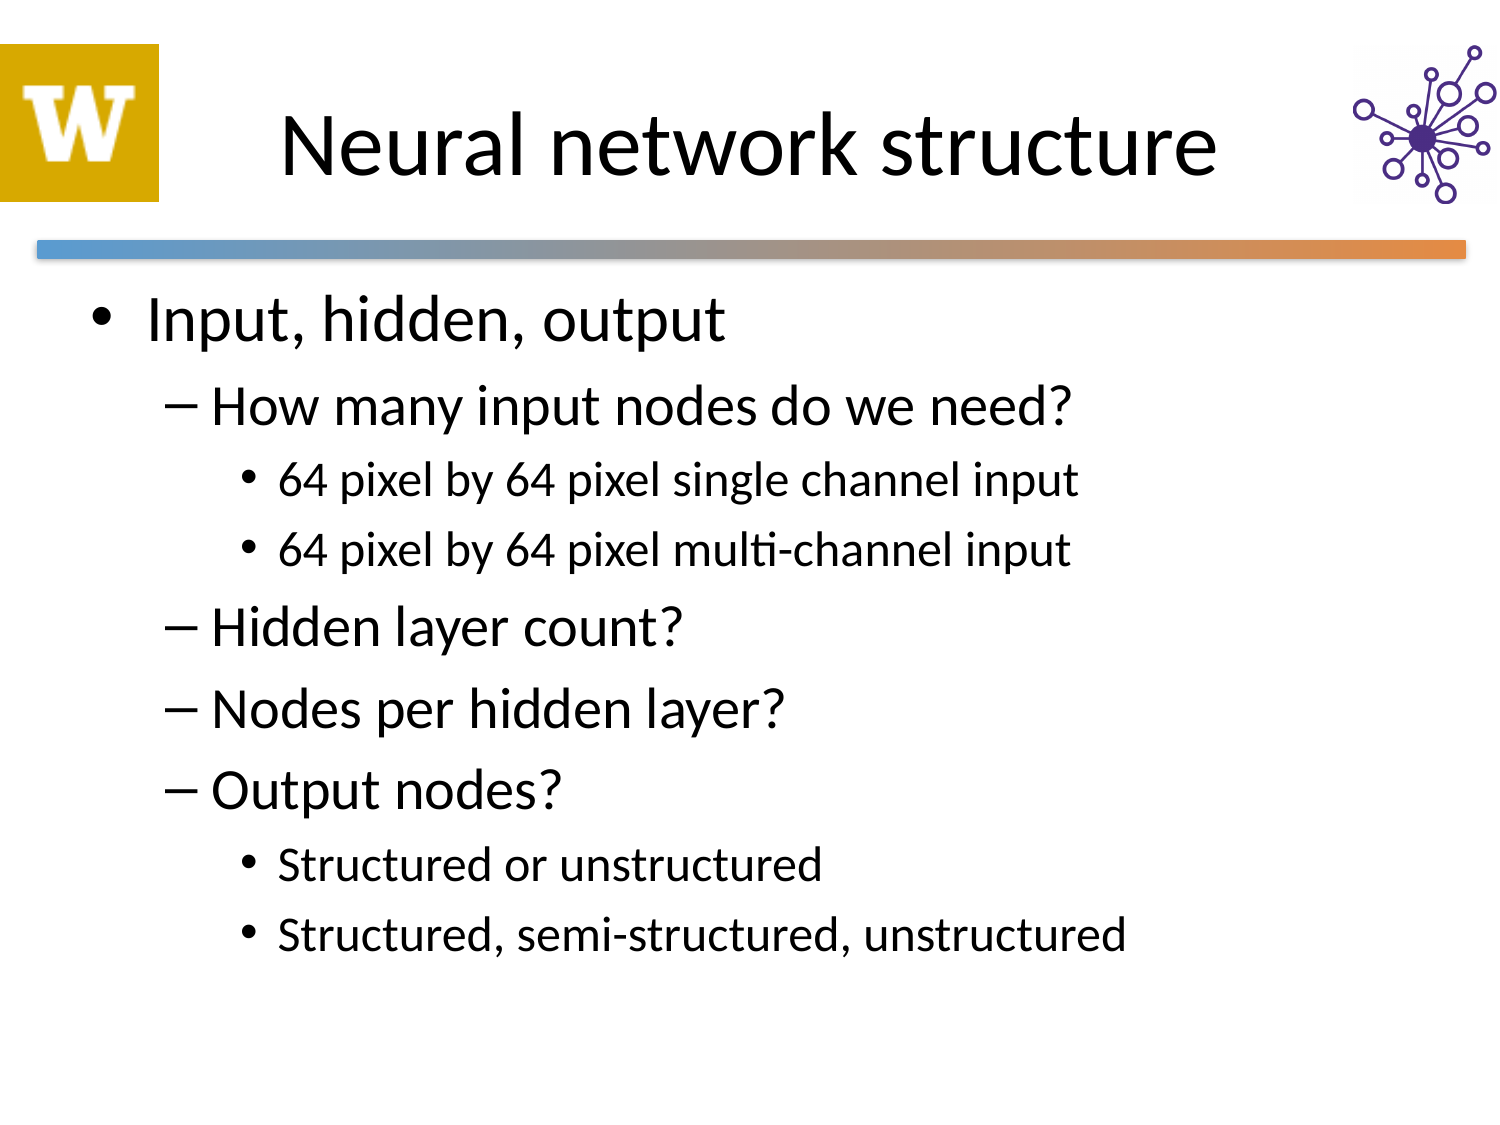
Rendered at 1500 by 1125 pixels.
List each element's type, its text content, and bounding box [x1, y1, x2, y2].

list Input, hidden, output How many input nodes do we need? 64 pixel by 64 pixel single channel input 64 pixel by 64 pixel multi-channel input Hidden layer count? Nodes per hidden layer? Output nodes? Structured or unstructured Structured, semi-structured, unstructured [75, 267, 1500, 1108]
picture [0, 44, 159, 202]
title Neural network structure [75, 45, 1425, 233]
picture [1425, 45, 1497, 204]
